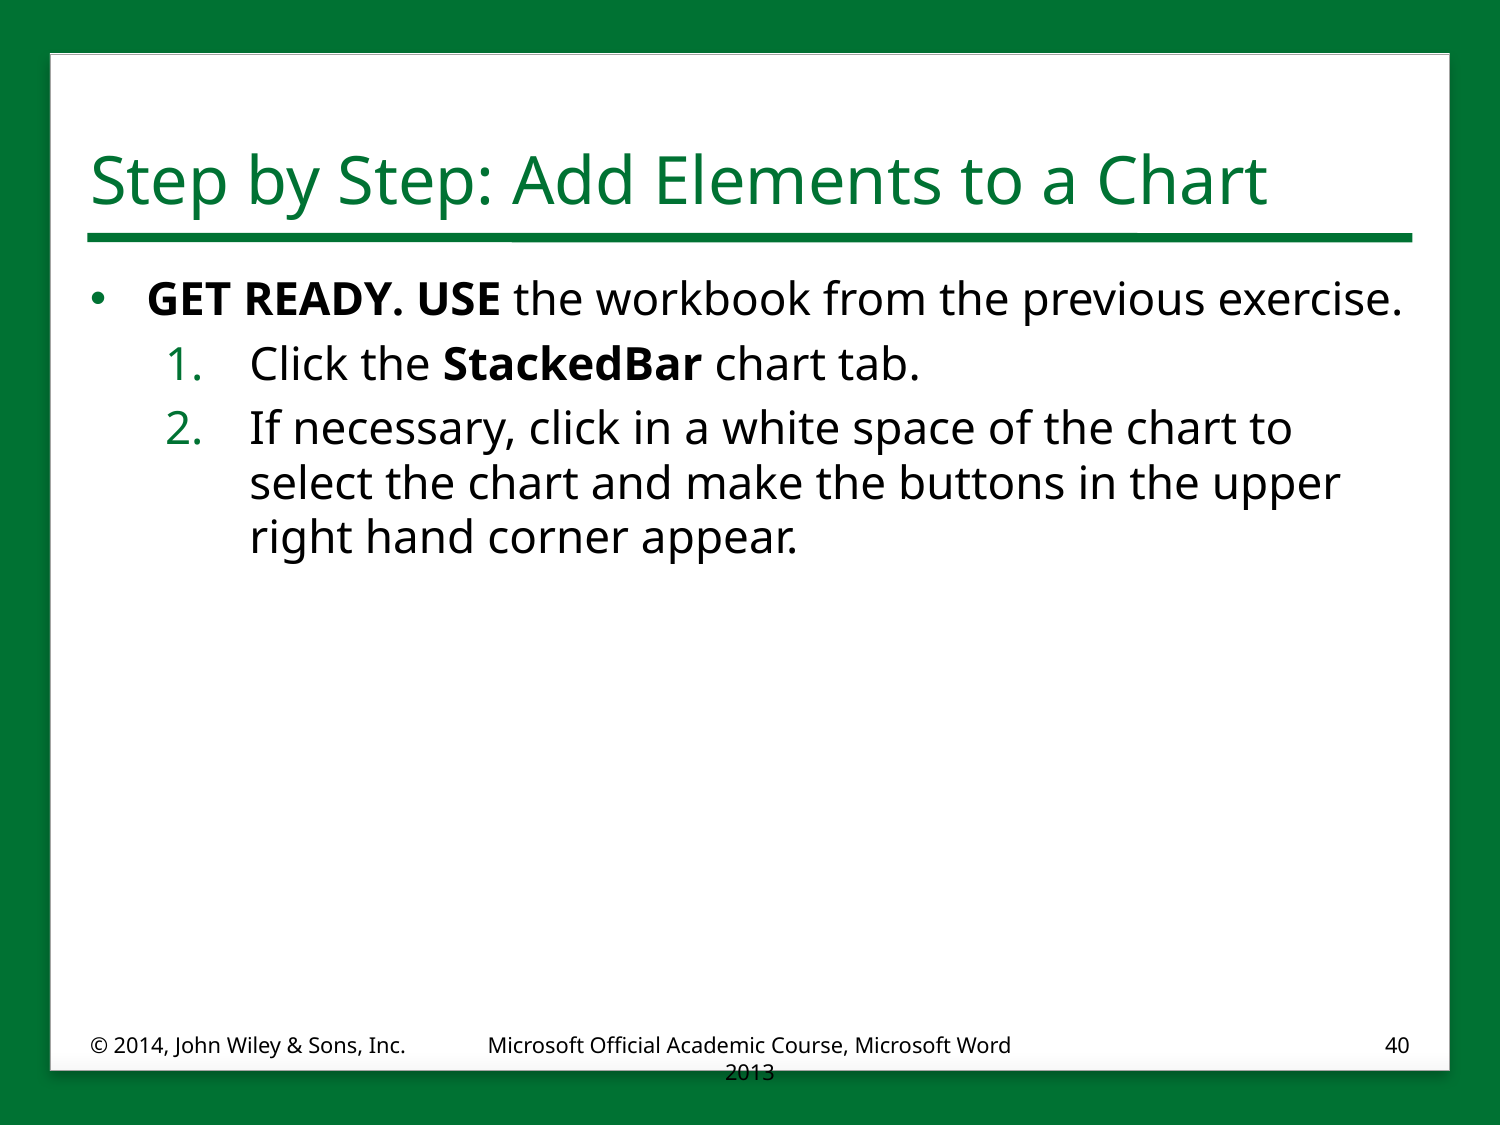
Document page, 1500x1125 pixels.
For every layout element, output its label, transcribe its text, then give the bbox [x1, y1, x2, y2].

slide_number 40 [1074, 1024, 1426, 1103]
list GET READY. USE the workbook from the previous exercise. Click the StackedBar chart tab. If necessary, click in a white space of the chart to select the chart and make the buttons in the upper right hand corner appear. [75, 262, 1425, 1063]
footer Microsoft Official Academic Course, Microsoft Word 2013 [449, 1024, 1051, 1103]
slide_number © 2014, John Wiley & Sons, Inc. [74, 1024, 426, 1103]
title Step by Step: Add Elements to a Chart [74, 74, 1426, 226]
